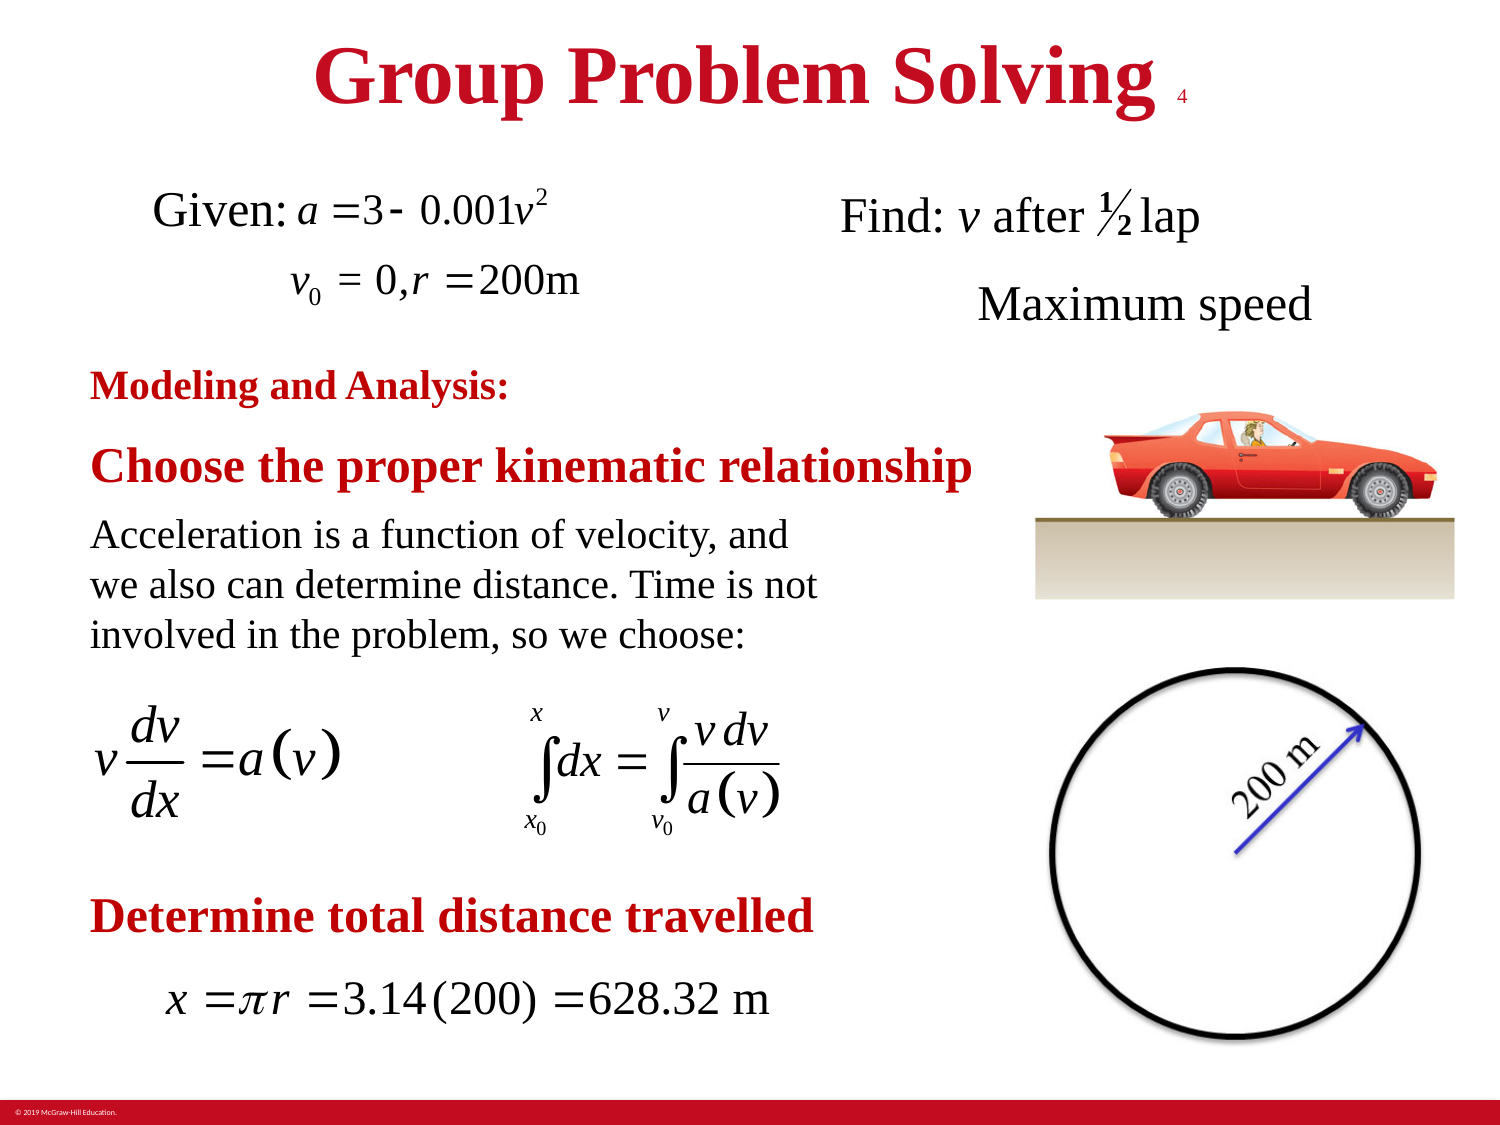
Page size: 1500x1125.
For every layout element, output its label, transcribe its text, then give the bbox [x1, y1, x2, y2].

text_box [156, 970, 780, 1036]
picture [1034, 407, 1457, 601]
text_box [87, 691, 348, 829]
list Maximum speed [962, 262, 1363, 331]
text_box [1091, 181, 1138, 243]
list Determine total distance travelled [75, 875, 850, 950]
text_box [515, 691, 789, 845]
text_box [290, 177, 555, 236]
list Acceleration is a function of velocity, and we also can determine distance. Time is not involved in the problem, so we choose: [75, 499, 850, 661]
list lap [1125, 174, 1225, 250]
list Find: v after [825, 174, 1113, 250]
title Group Problem Solving 4 [75, 12, 1425, 134]
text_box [283, 249, 587, 317]
picture [1045, 665, 1426, 1048]
list Modeling and Analysis: [75, 350, 713, 412]
list Choose the proper kinematic relationship [75, 425, 1000, 494]
list Given: [137, 169, 313, 231]
